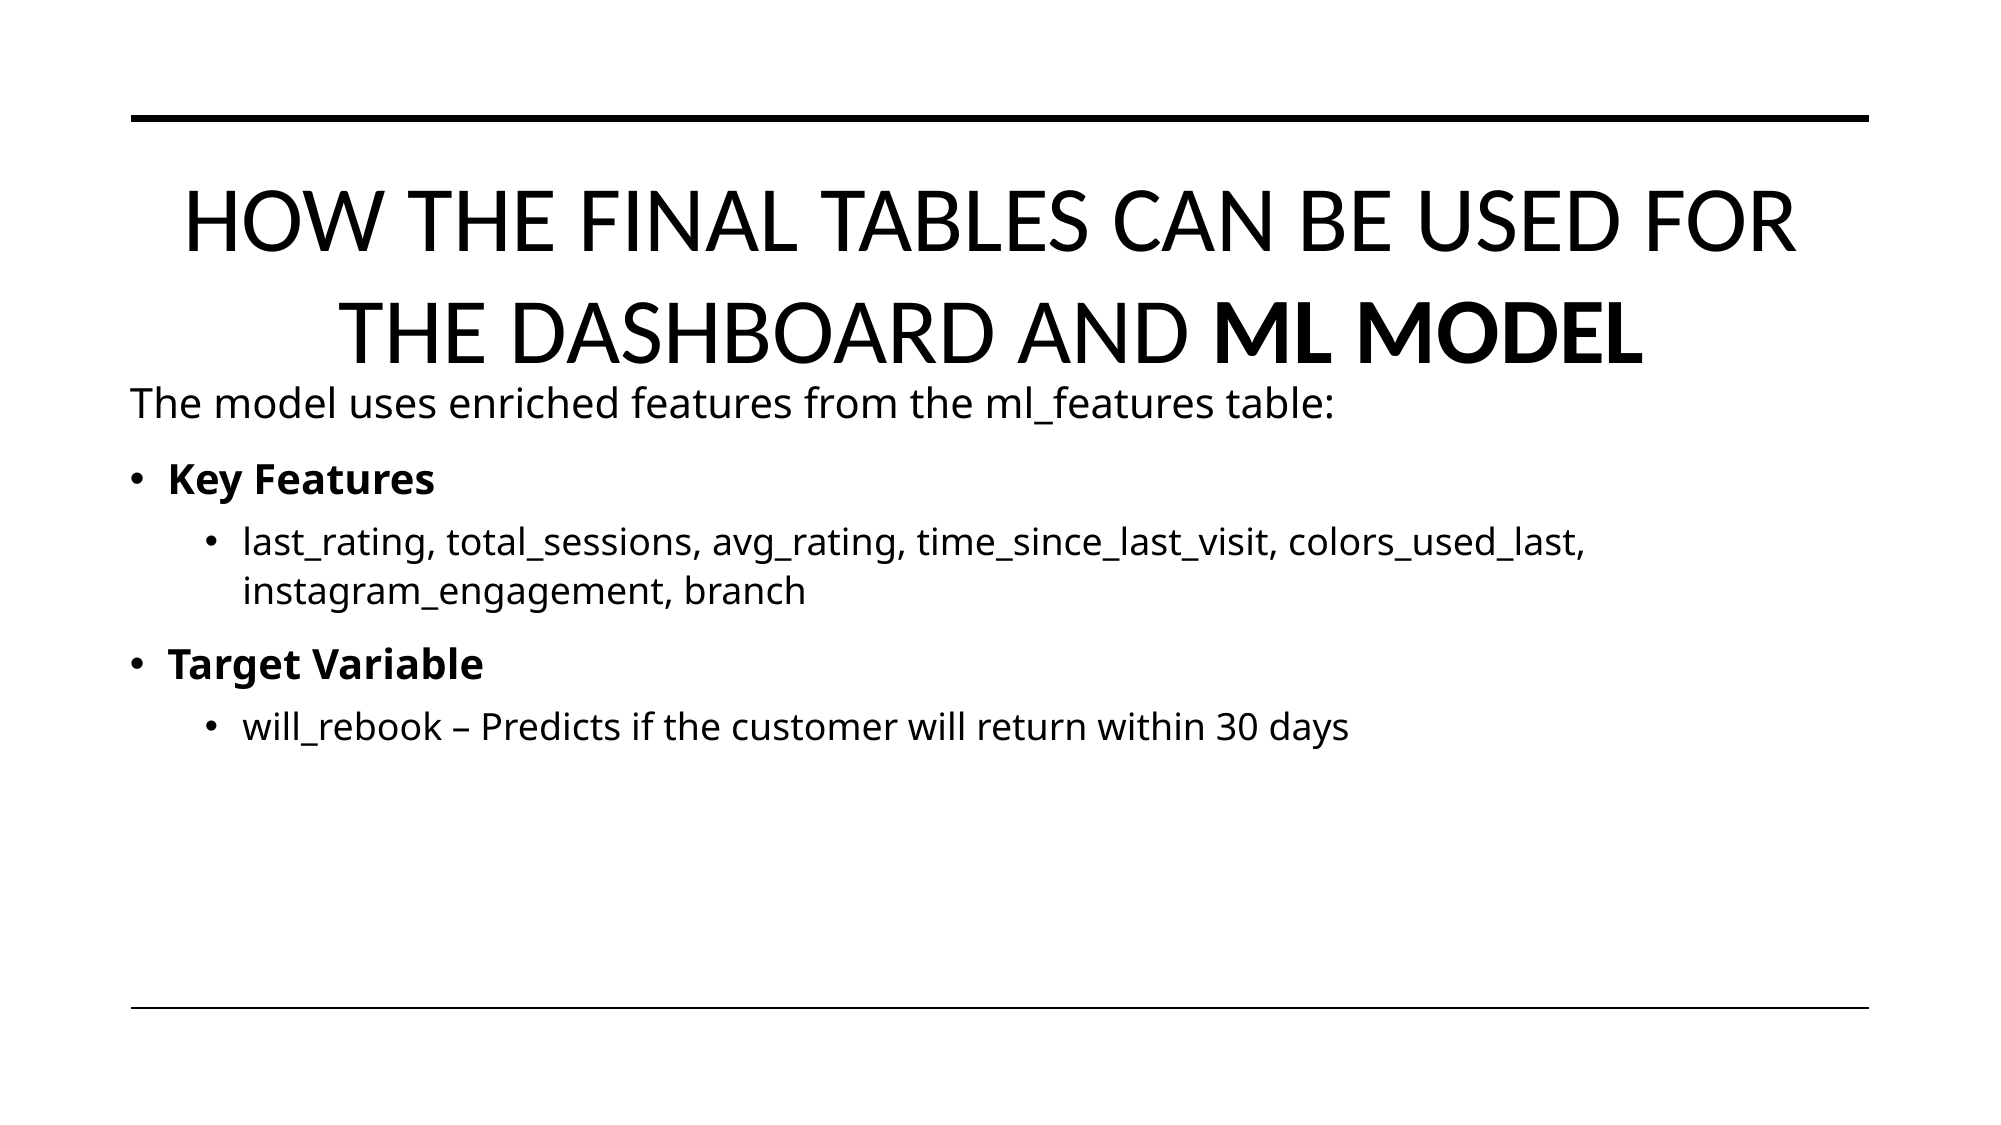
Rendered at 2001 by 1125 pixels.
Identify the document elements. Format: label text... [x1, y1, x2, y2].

title HOW THE FINAL TABLES CAN BE USED FOR THE DASHBOARD AND ML MODEL [114, 149, 1869, 364]
list The model uses enriched features from the ml_features table: Key Features last_rating, total_sessions, avg_rating, time_since_last_visit, colors_used_last, instagram_engagement, branch Target Variable will_rebook – Predicts if the customer will return within 30 days [114, 364, 1869, 978]
